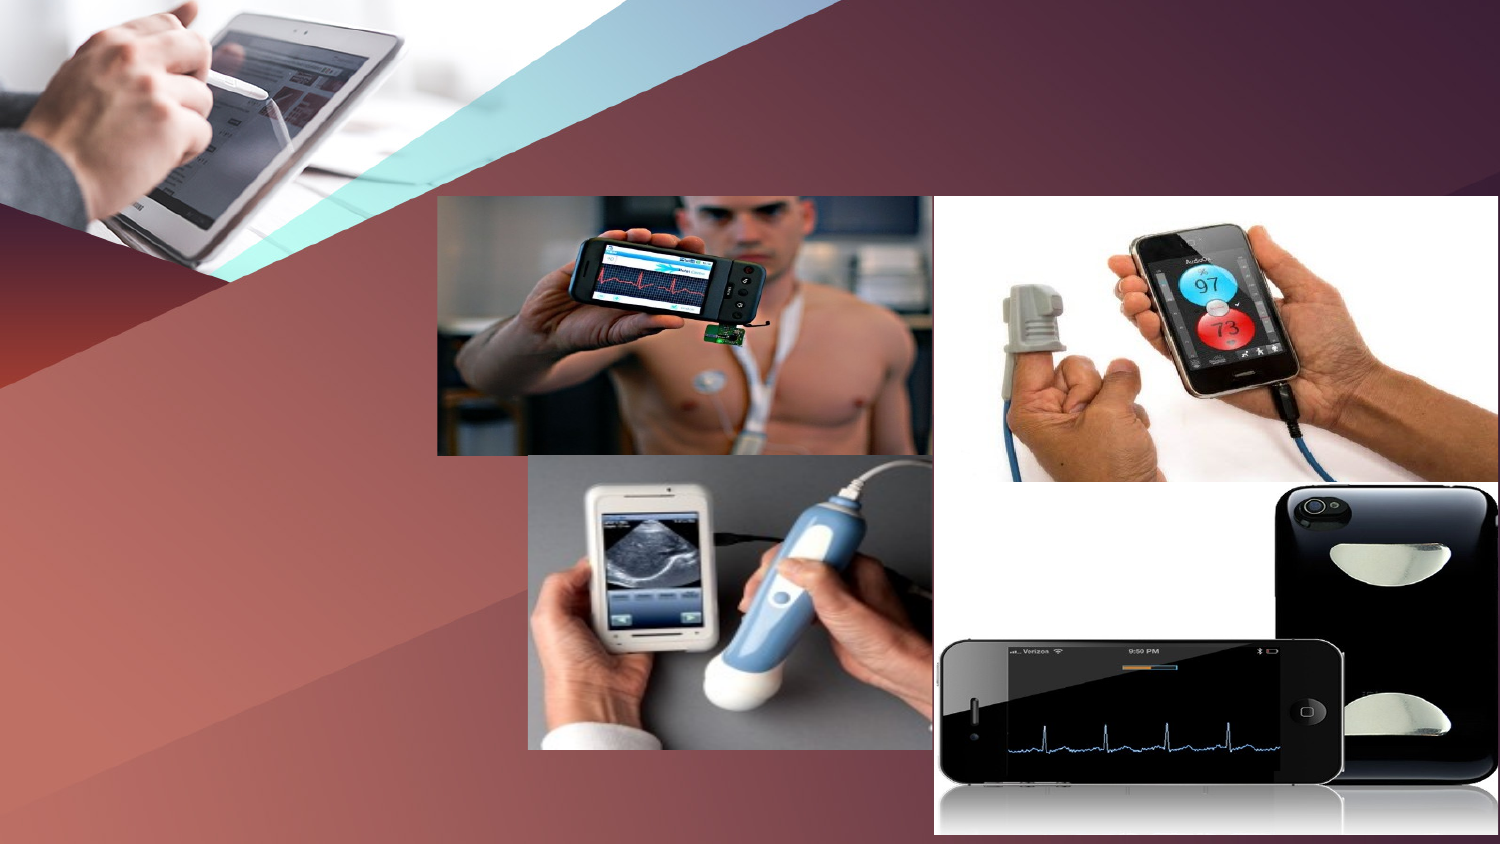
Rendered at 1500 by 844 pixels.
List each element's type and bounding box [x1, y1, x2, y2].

text_box [527, 196, 1499, 835]
text_box [437, 196, 526, 456]
picture [0, 0, 1500, 844]
